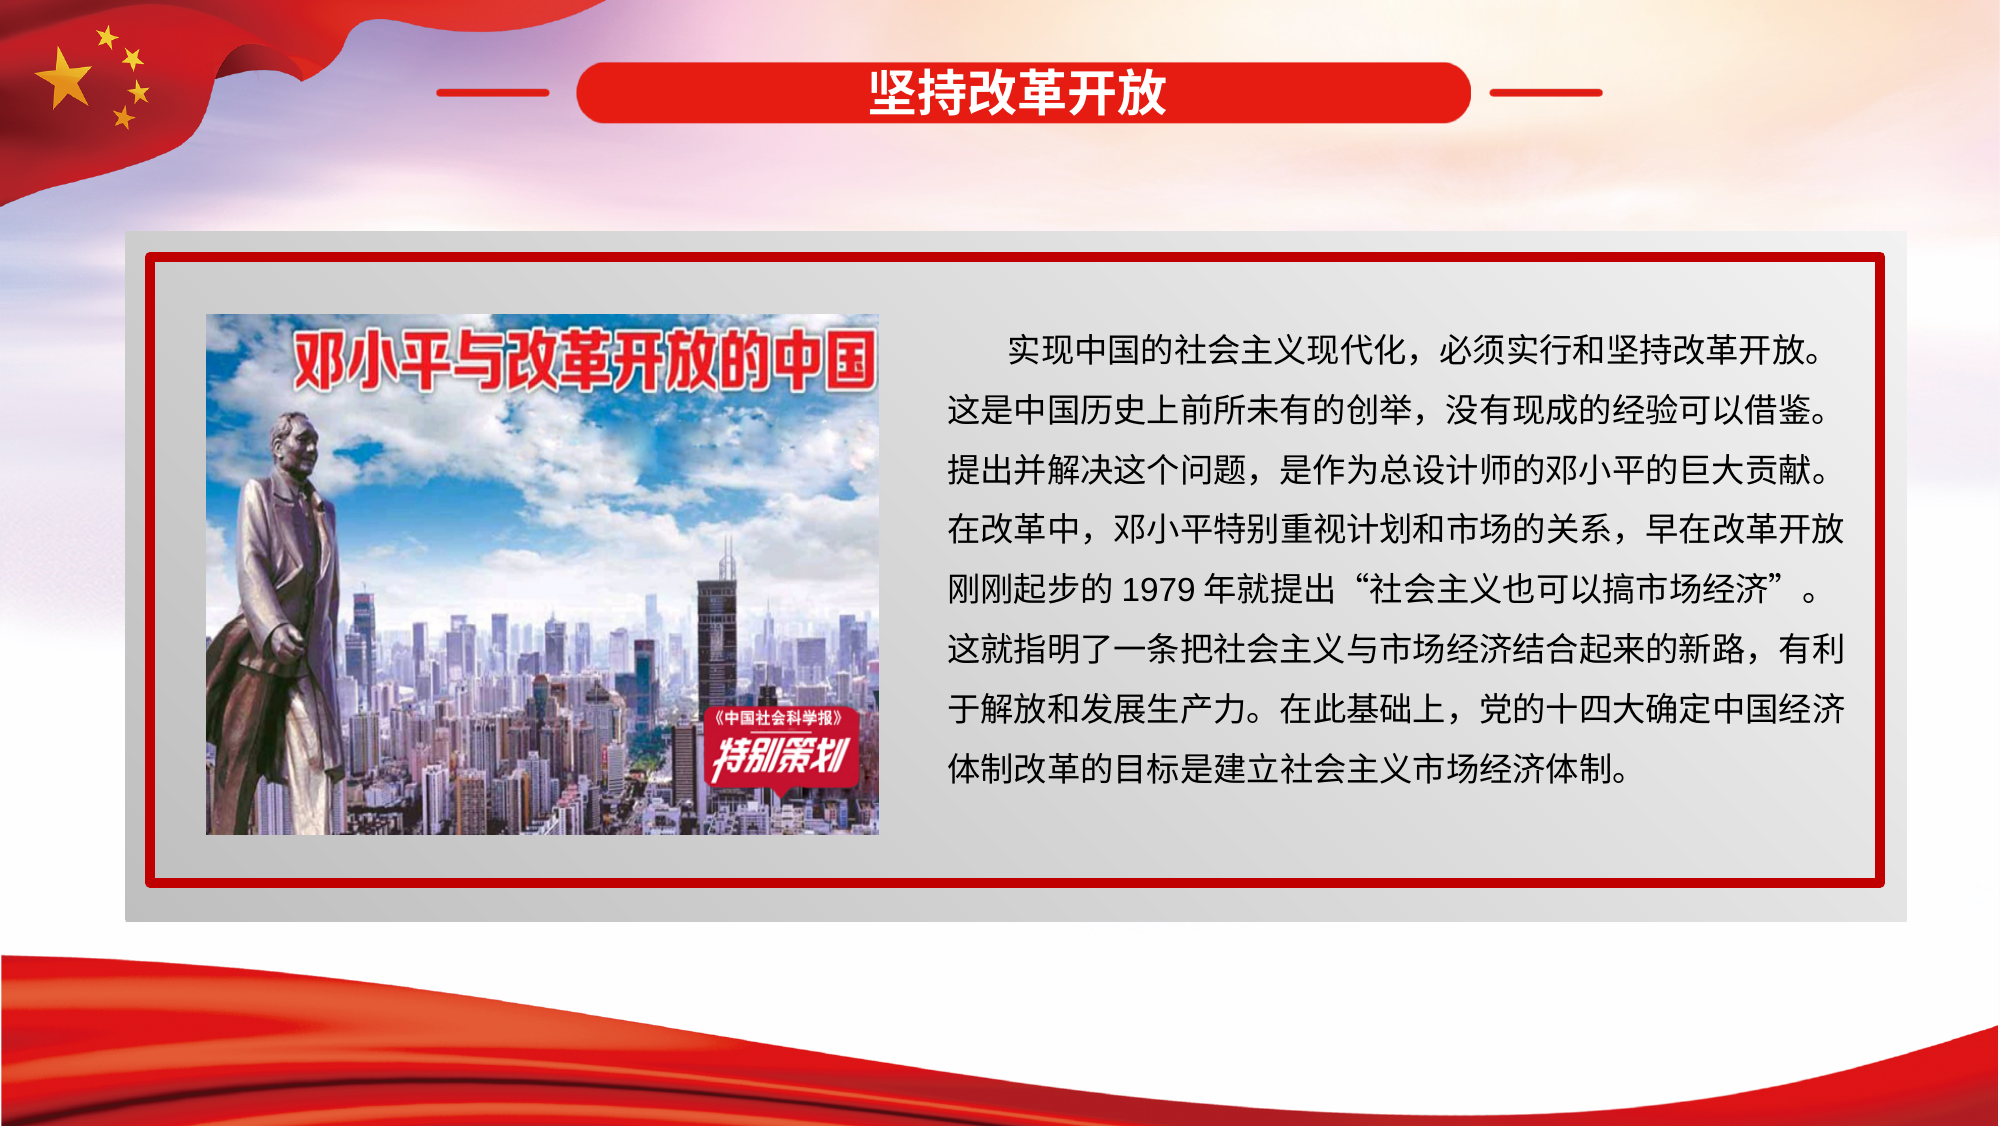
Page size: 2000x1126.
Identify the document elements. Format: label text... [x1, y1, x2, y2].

text_box [148, 255, 1882, 885]
text_box [124, 230, 1909, 923]
picture [0, 0, 2000, 1126]
text_box 实现中国的社会主义现代化，必须实行和坚持改革开放。这是中国历史上前所未有的创举，没有现成的经验可以借鉴。提出并解决这个问题，是作为总设计师的邓小平的巨大贡献。在改革中，邓小平特别重视计划和市场的关系，早在改革开放刚刚起步的1979年就提出“社会主义也可以搞市场经济”。这就指明了一条把社会主义与市场经济结合起来的新路，有利于解放和发展生产力。在此基础上，党的十四大确定中国经济体制改革的目标是建立社会主义市场经济体制。 [927, 299, 1874, 799]
